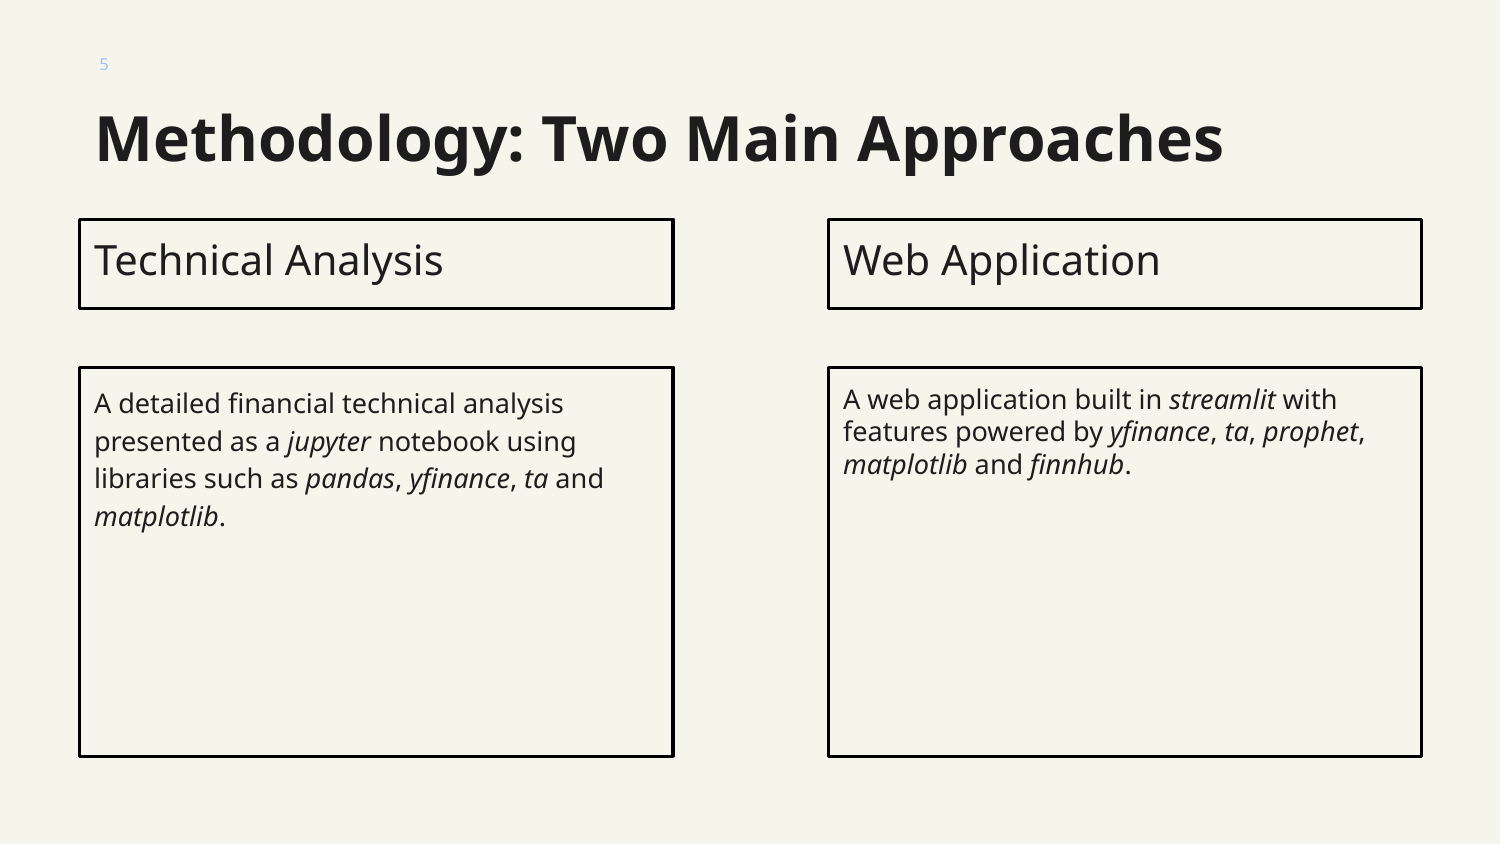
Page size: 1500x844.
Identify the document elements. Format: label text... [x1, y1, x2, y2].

subtitle Web Application [828, 219, 1422, 309]
subtitle Technical Analysis [79, 219, 673, 309]
title Methodology: Two Main Approaches [79, 73, 1422, 199]
list A web application built in streamlit with features powered by yfinance, ta, prophet, matplotlib and finnhub. [828, 367, 1422, 757]
list A detailed financial technical analysis presented as a jupyter notebook using libraries such as pandas, yfinance, ta and matplotlib. [79, 367, 673, 757]
